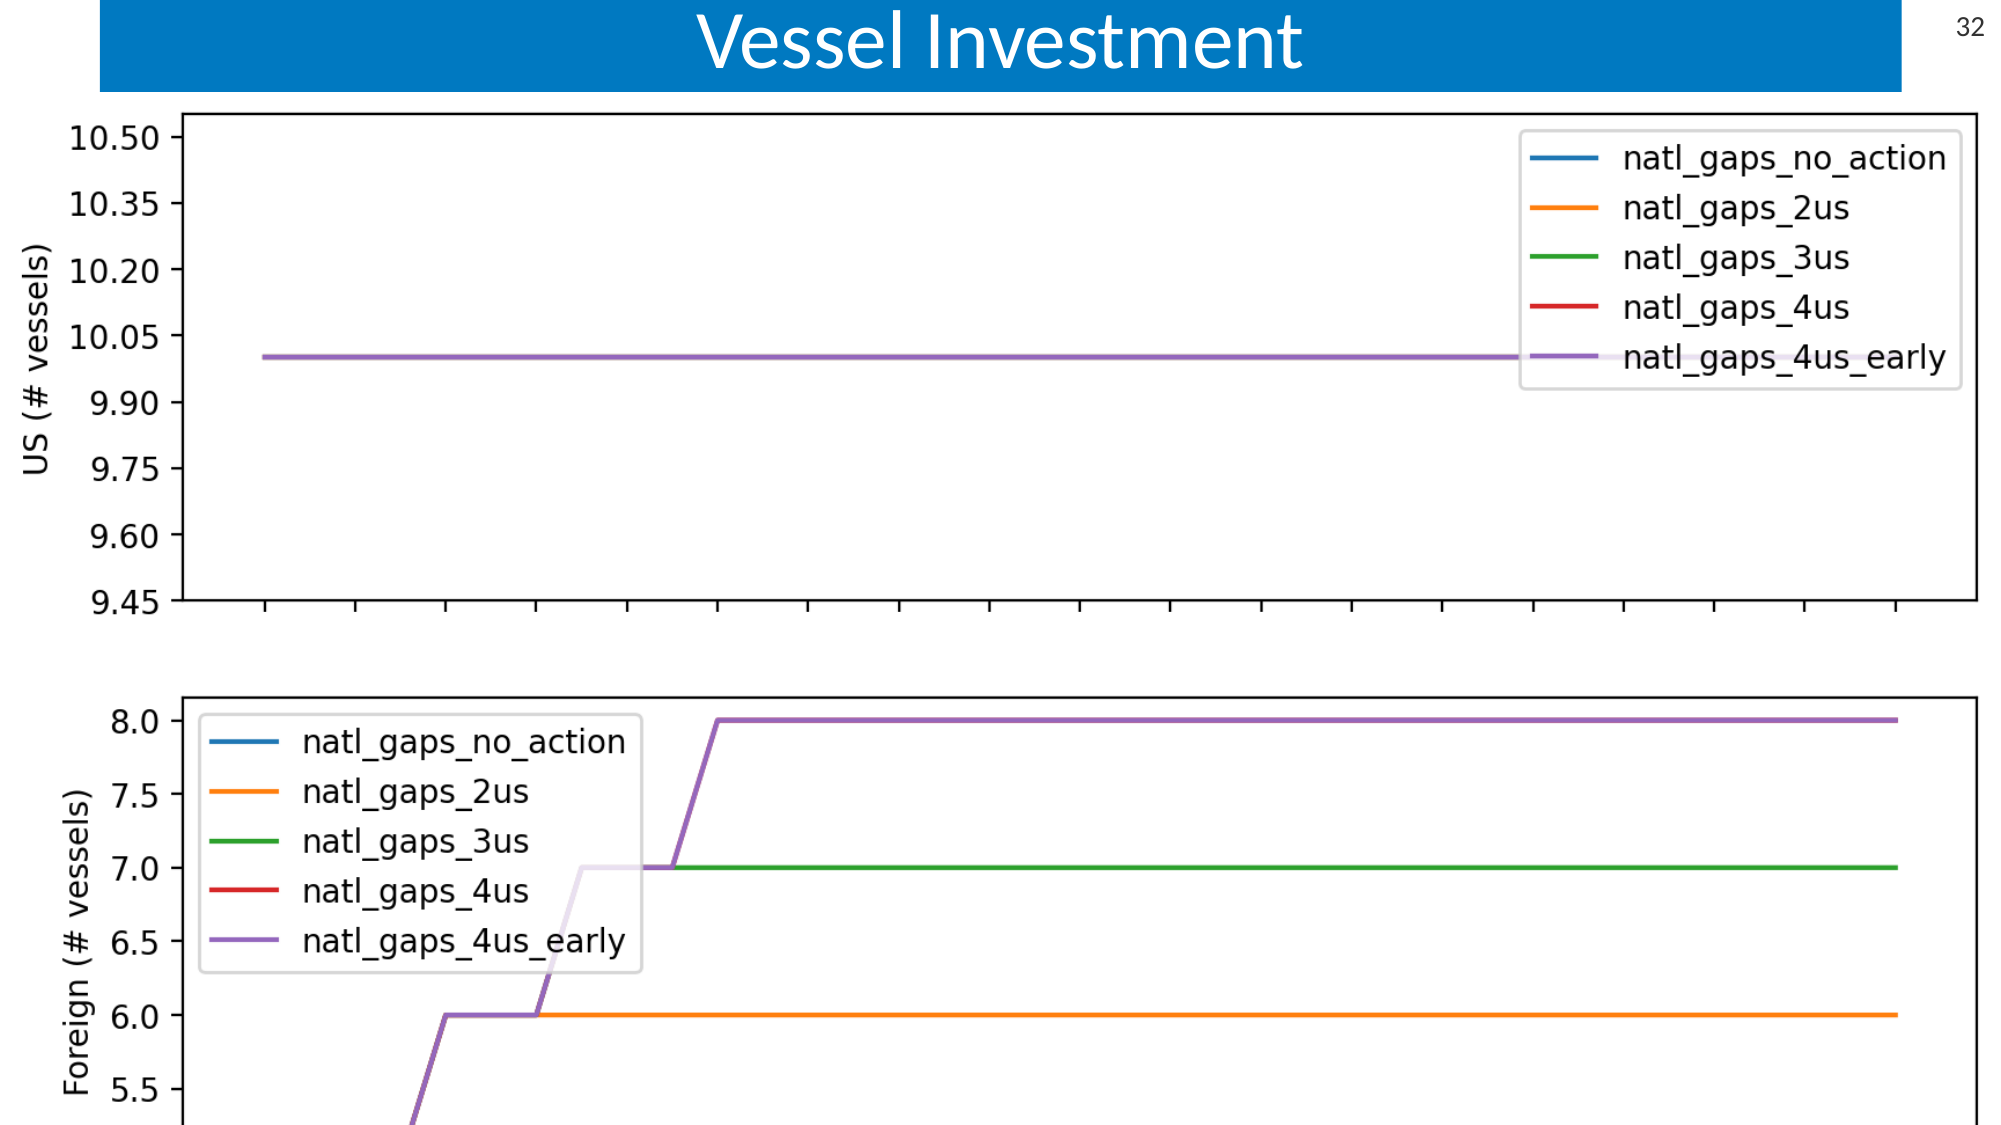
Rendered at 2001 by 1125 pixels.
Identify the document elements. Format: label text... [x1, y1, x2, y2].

title Vessel Investment [99, 0, 1902, 91]
picture [0, 92, 2000, 1125]
